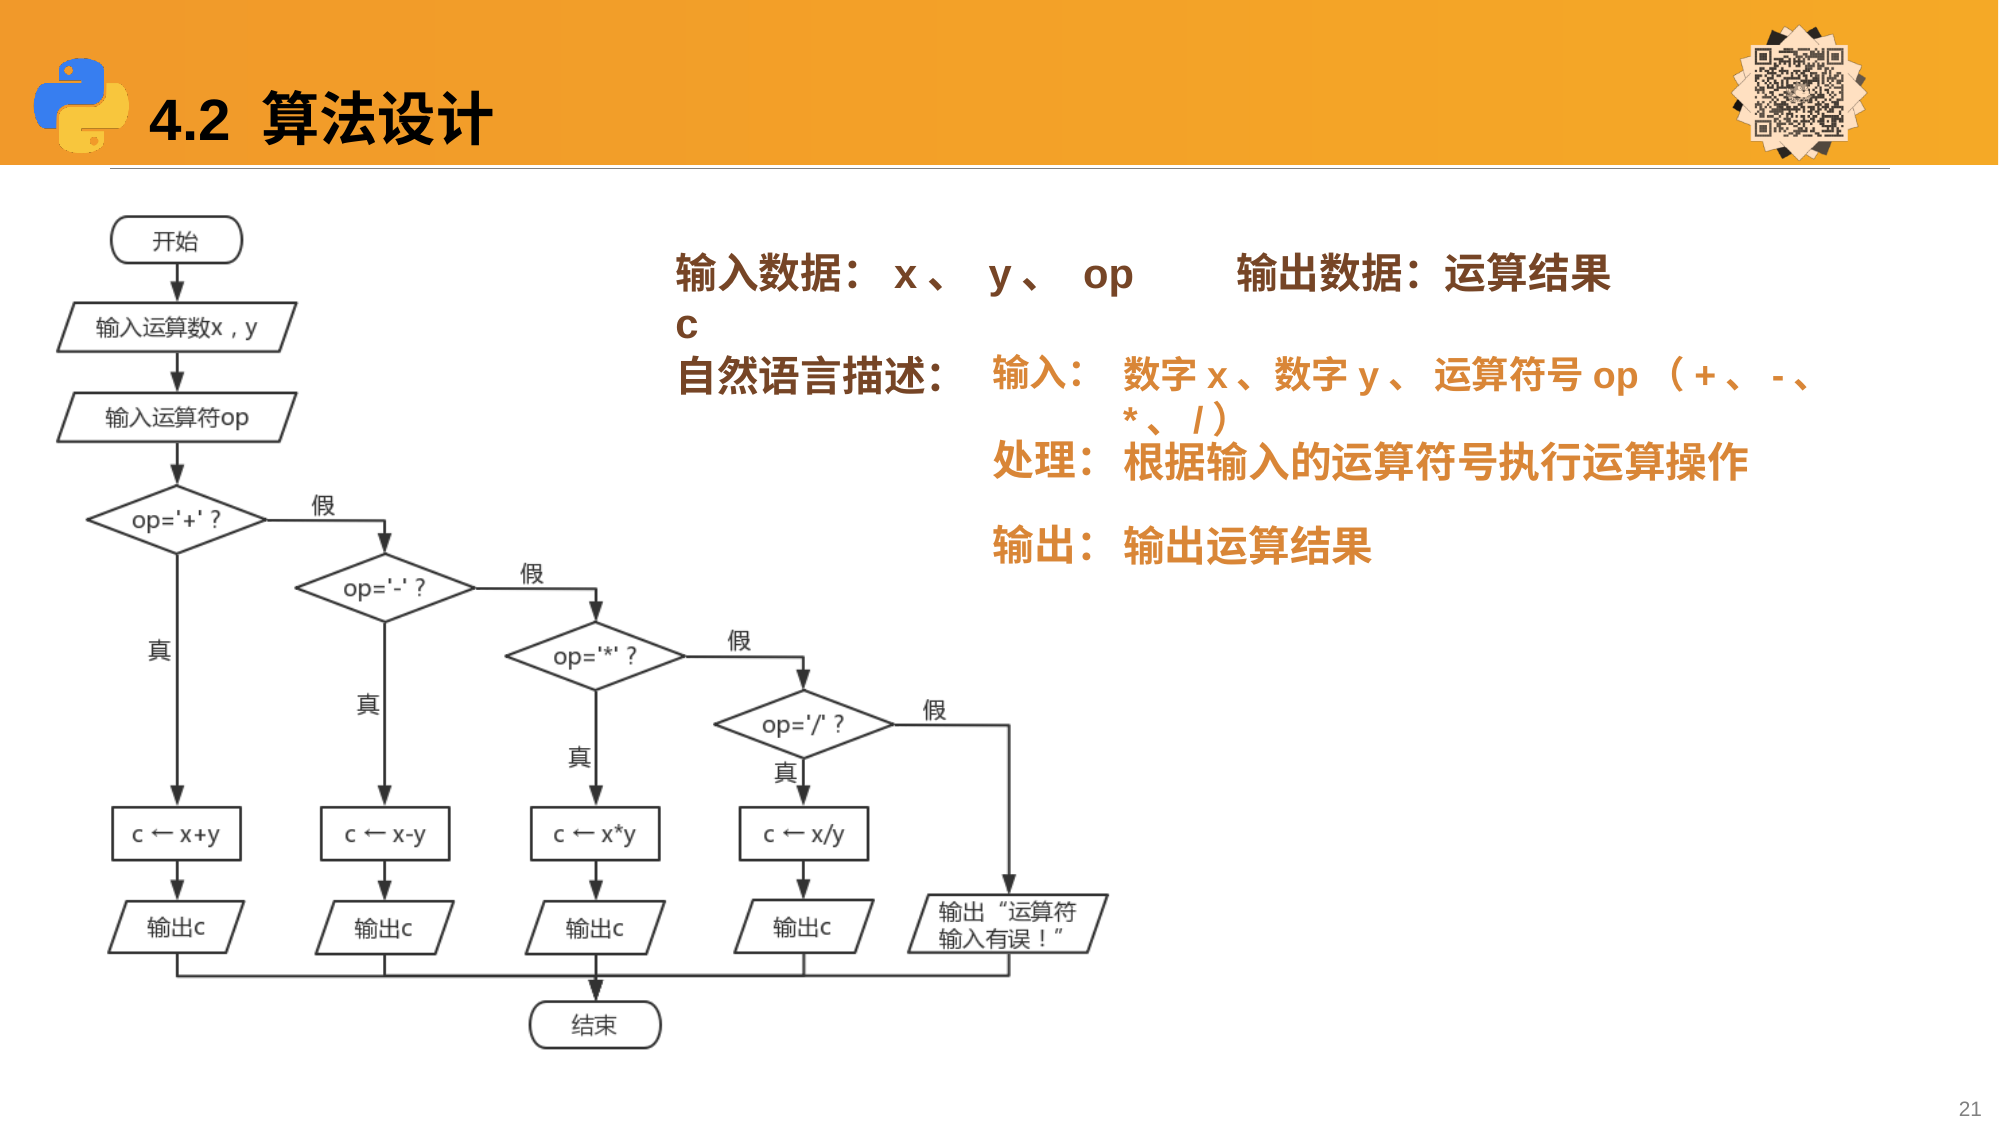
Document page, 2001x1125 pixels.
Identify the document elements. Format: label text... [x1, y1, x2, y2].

text_box 输入数据：x、 y、 op 输出数据：运算结果c [1182, 239, 1655, 343]
text_box 输出运算结果 [1182, 512, 1417, 578]
text_box 数字x、数字y、 运算符号op（+、-、*、/） [1182, 343, 1854, 449]
title 4.2 算法设计 [134, 0, 1226, 161]
picture [20, 45, 141, 166]
picture [38, 201, 1182, 1058]
picture [1726, 19, 1872, 166]
text_box 根据输入的运算符号执行运算操作 [1182, 428, 1775, 494]
text_box [1519, 1091, 1997, 1125]
